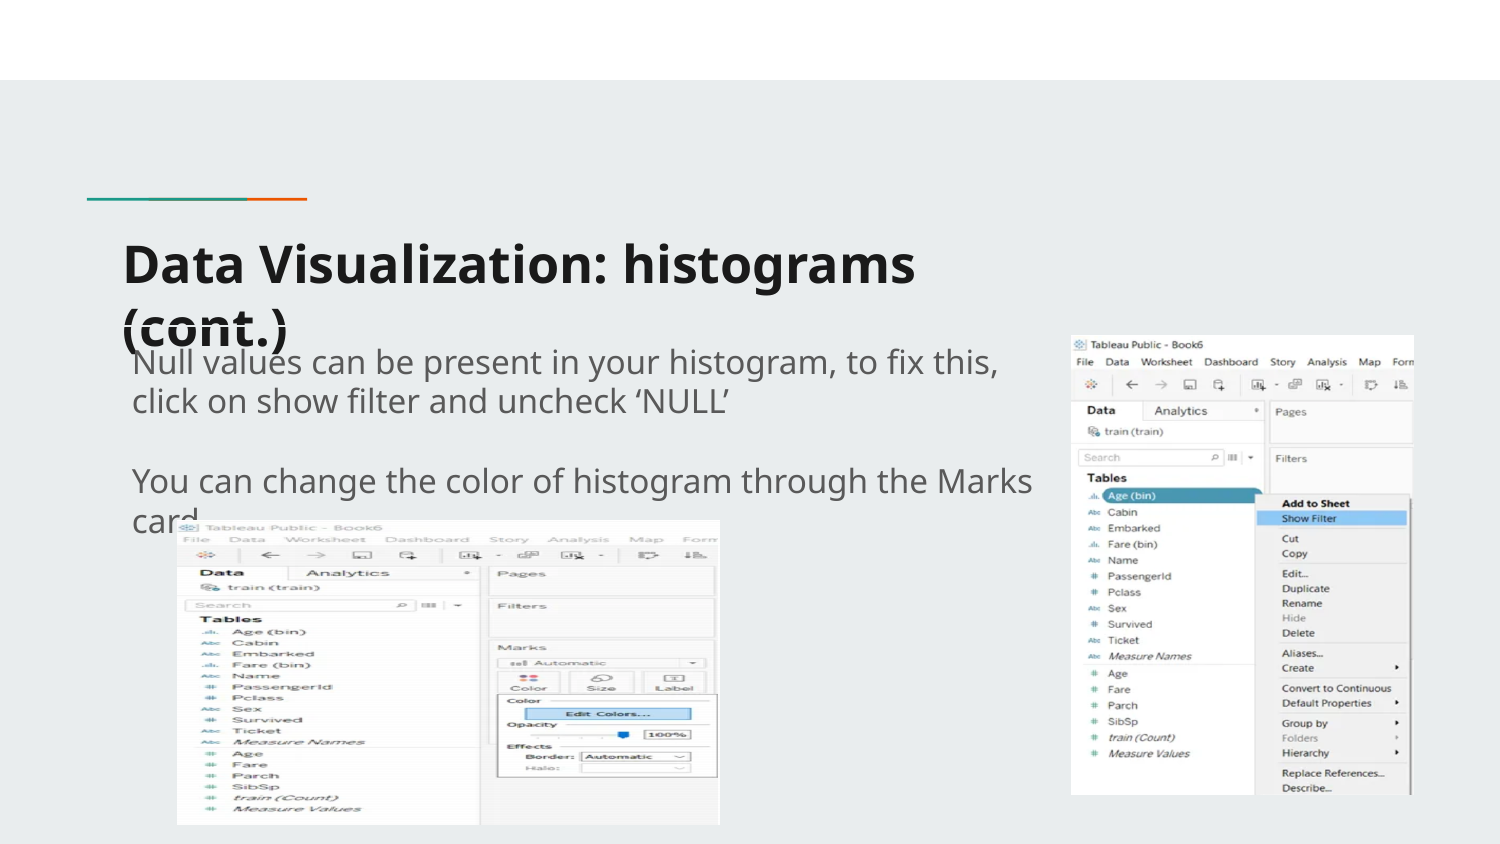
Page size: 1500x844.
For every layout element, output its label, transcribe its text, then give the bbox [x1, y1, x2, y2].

title Data Visualization: histograms (cont.) [107, 216, 1088, 455]
picture [1071, 335, 1414, 796]
picture [177, 519, 720, 825]
subtitle Null values can be present in your histogram, to fix this, click on show filter and uncheck ‘NULL’ You can change the color of histogram through the Marks card [116, 325, 1060, 805]
